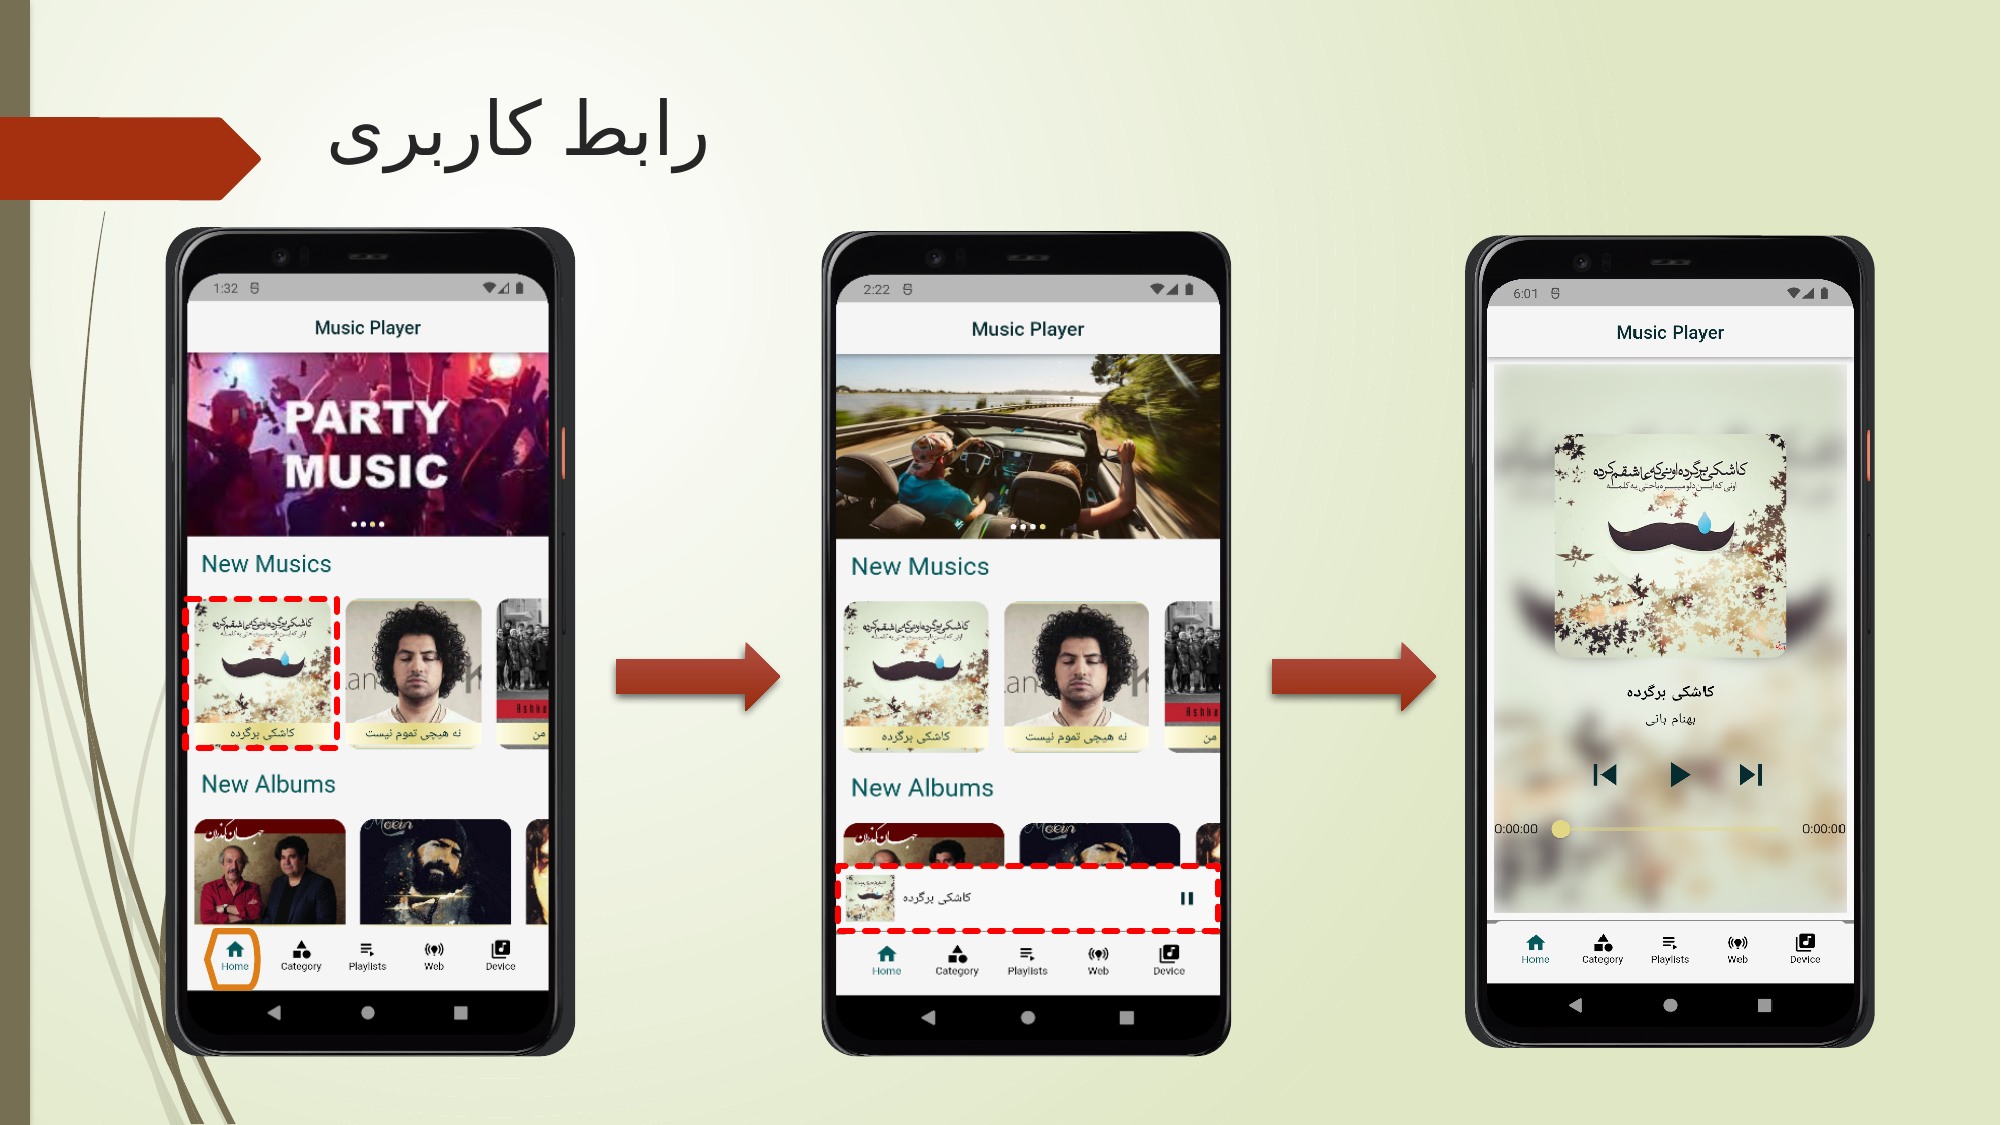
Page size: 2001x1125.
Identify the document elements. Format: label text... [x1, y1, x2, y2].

picture [1464, 235, 1875, 1049]
picture [821, 230, 1232, 1057]
title رابط کاربری [311, 72, 836, 198]
text_box [616, 641, 781, 712]
text_box [1272, 641, 1437, 712]
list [165, 226, 576, 1057]
